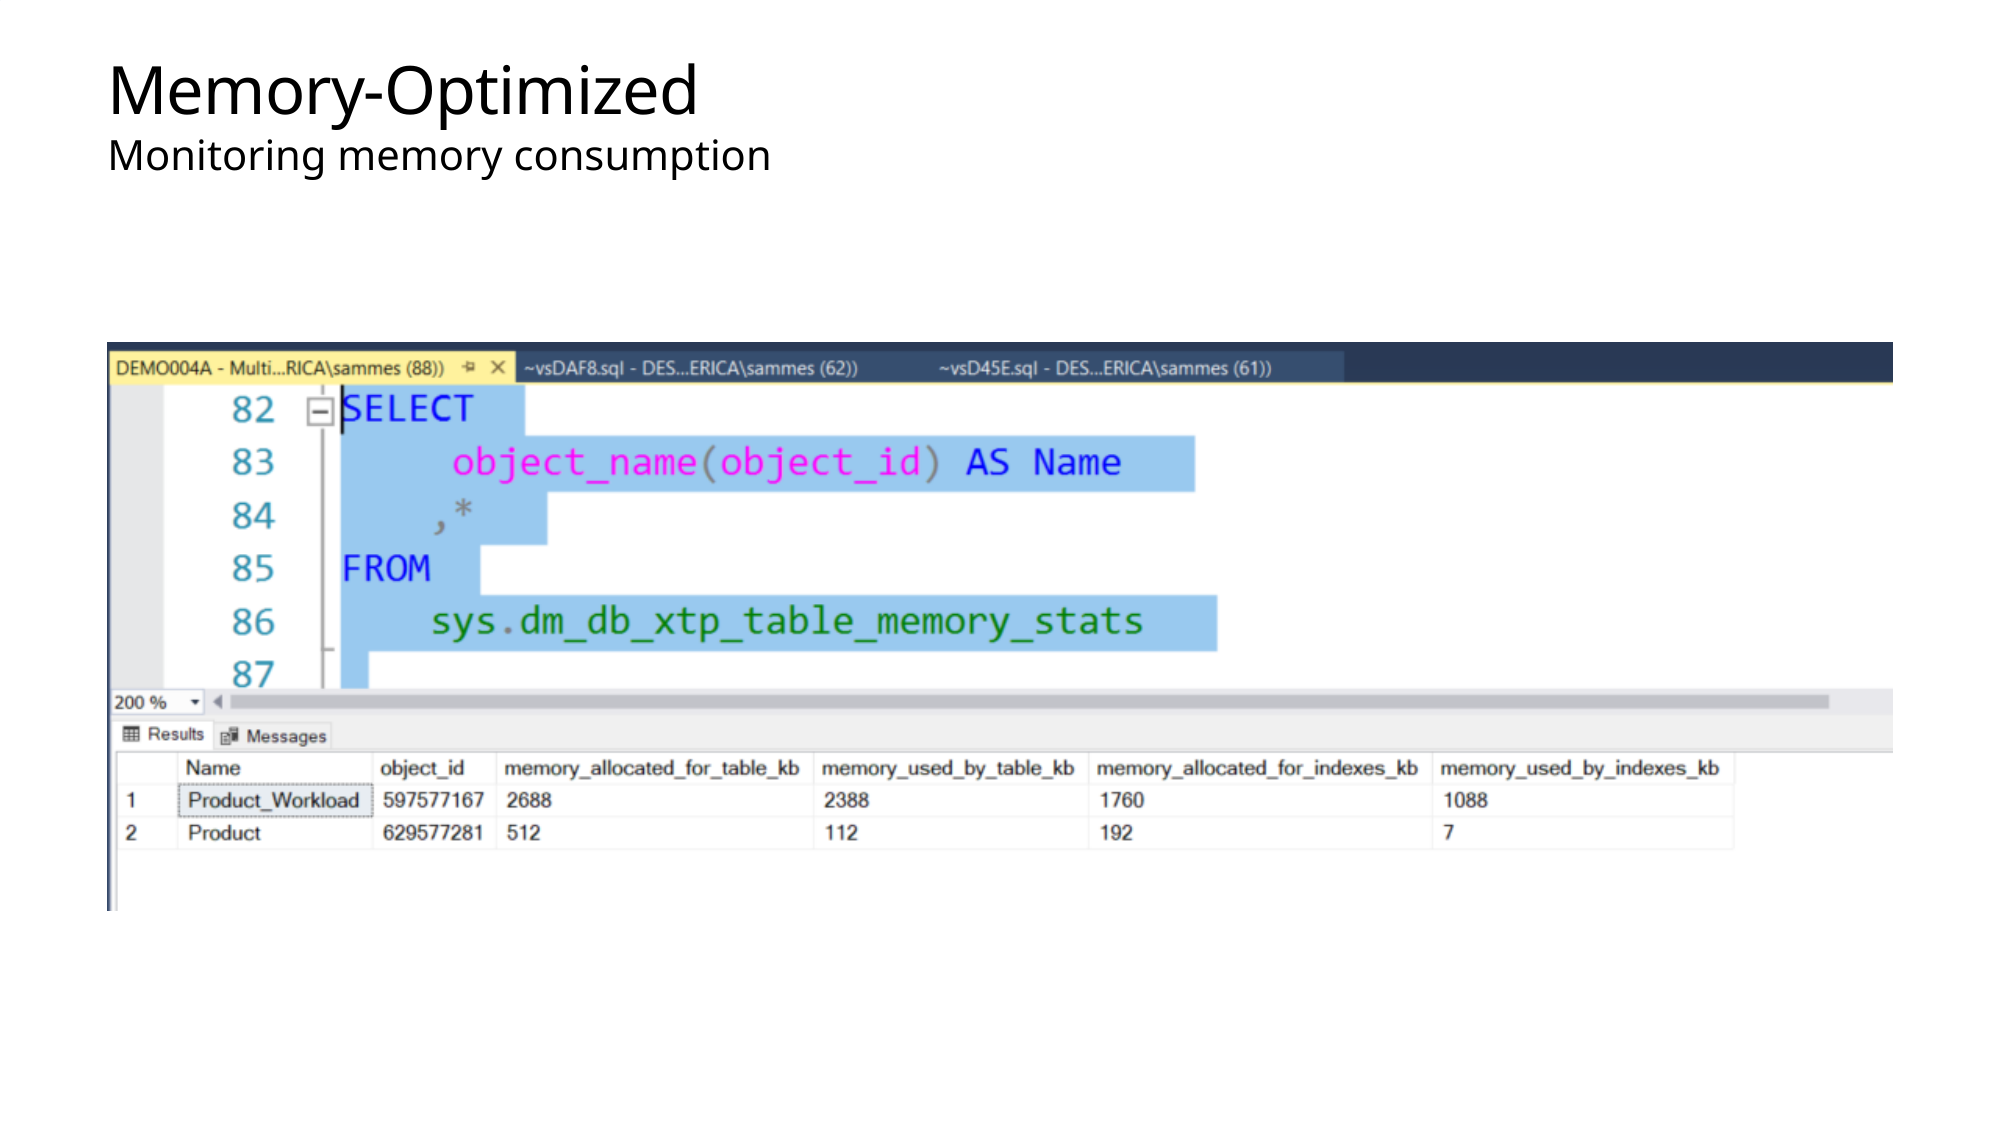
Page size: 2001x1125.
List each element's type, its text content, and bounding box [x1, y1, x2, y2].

subtitle Monitoring memory consumption [107, 128, 1893, 205]
title Memory-Optimized [107, 52, 1893, 128]
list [107, 342, 1893, 911]
